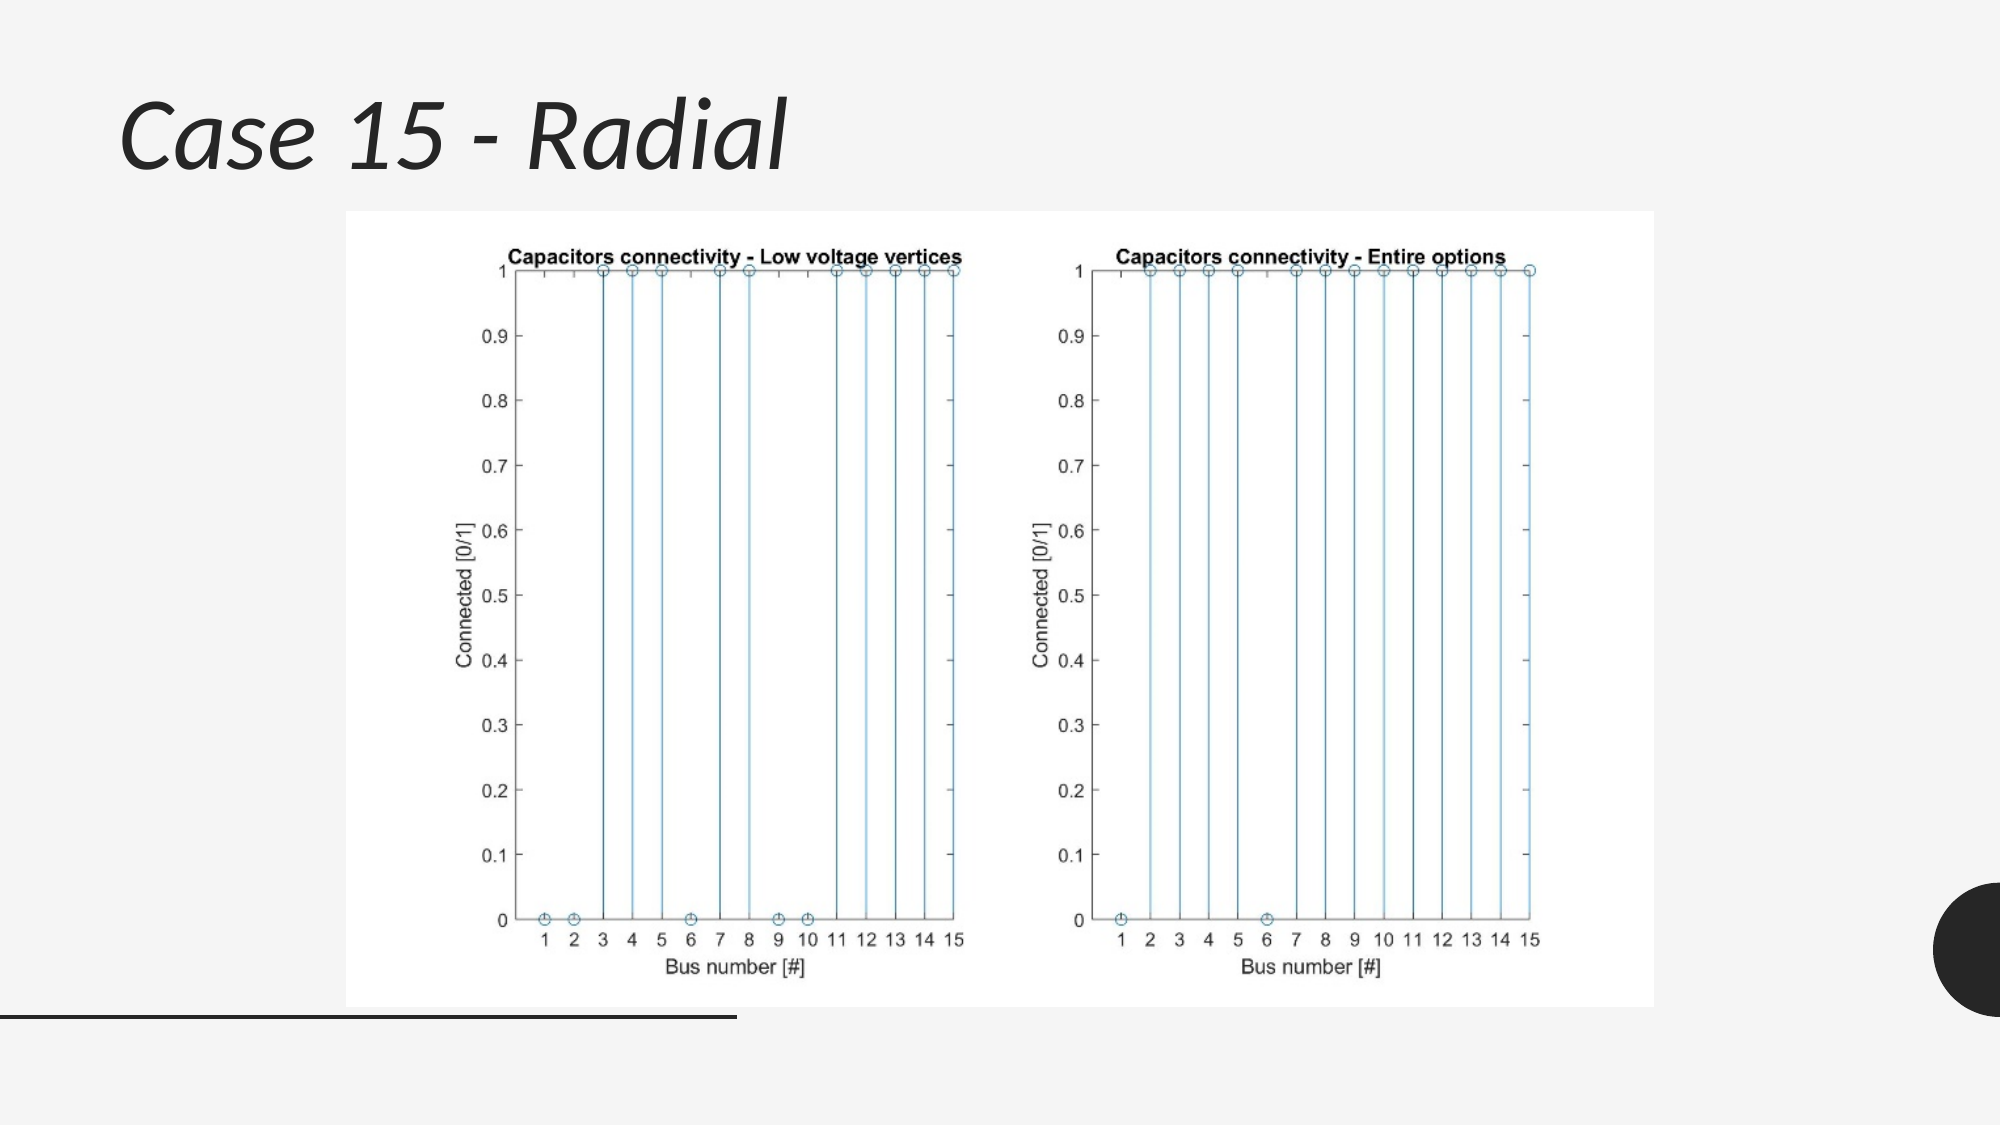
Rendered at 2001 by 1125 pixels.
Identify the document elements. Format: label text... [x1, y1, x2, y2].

title Case 15 - Radial [0, 72, 806, 885]
picture [346, 211, 1654, 1007]
